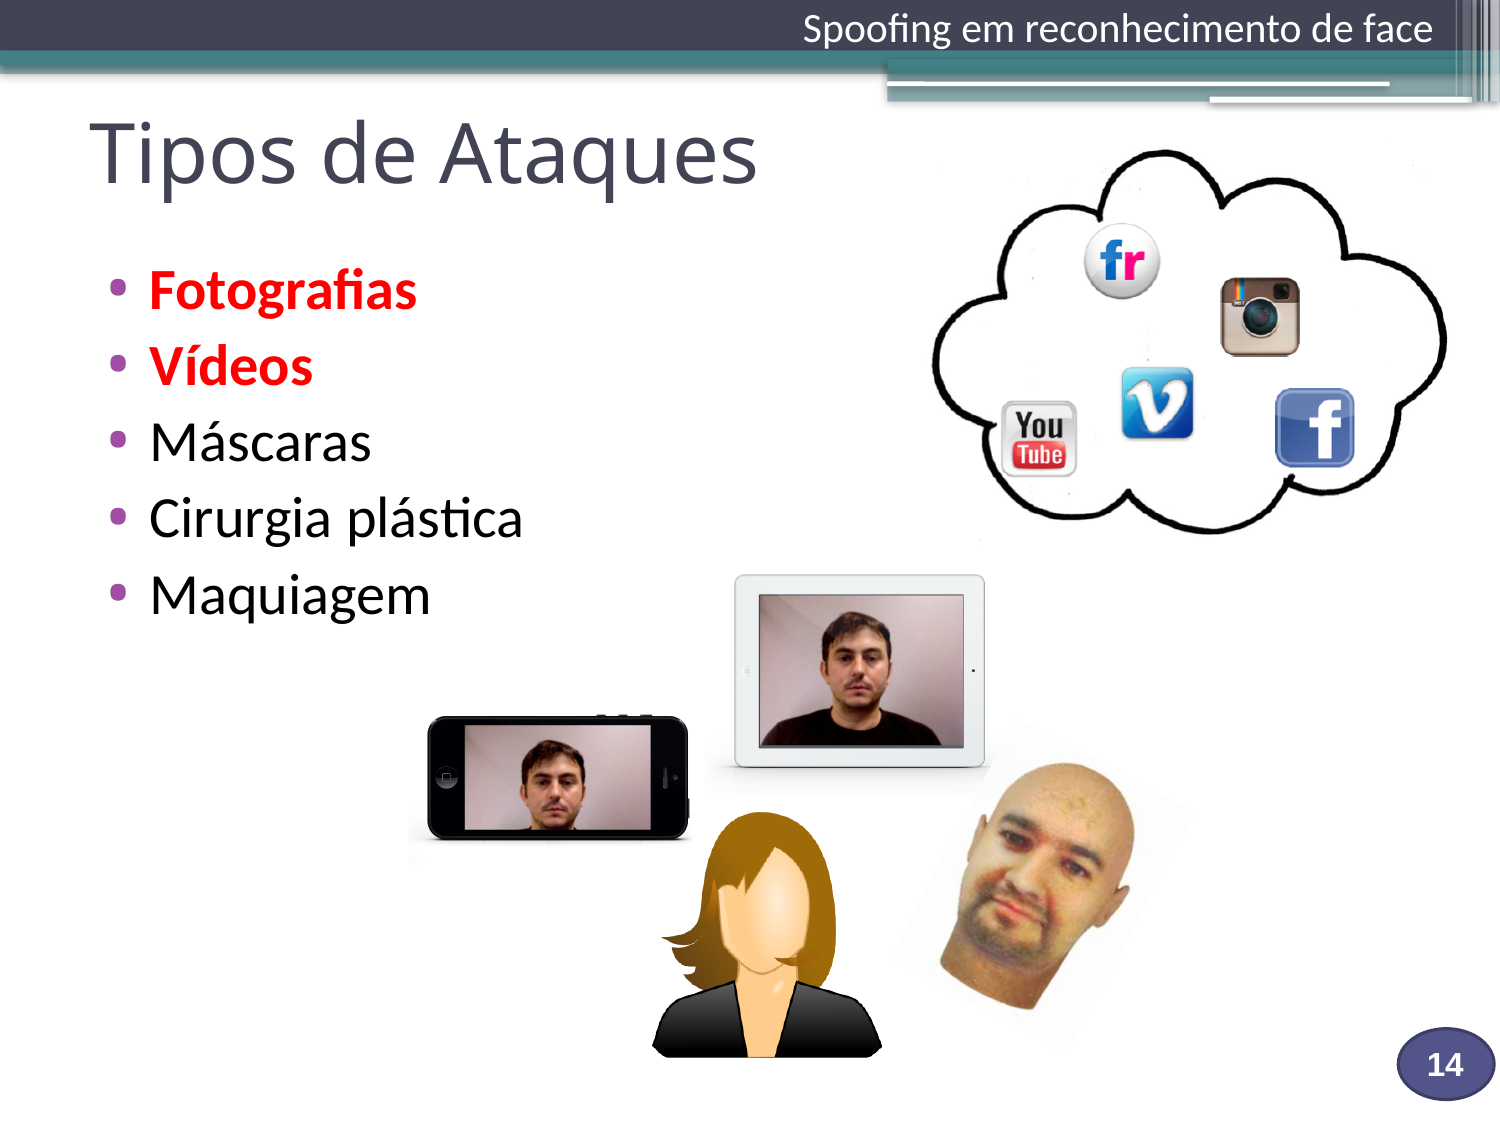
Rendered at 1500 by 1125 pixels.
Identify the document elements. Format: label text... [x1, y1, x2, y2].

picture [408, 550, 1194, 1058]
list Fotografias Vídeos Máscaras Cirurgia plástica Maquiagem [75, 243, 1425, 1079]
title Tipos de Ataques [74, 62, 1425, 238]
picture [914, 136, 1453, 545]
text_box Spoofing em reconhecimento de face [787, 0, 1449, 59]
